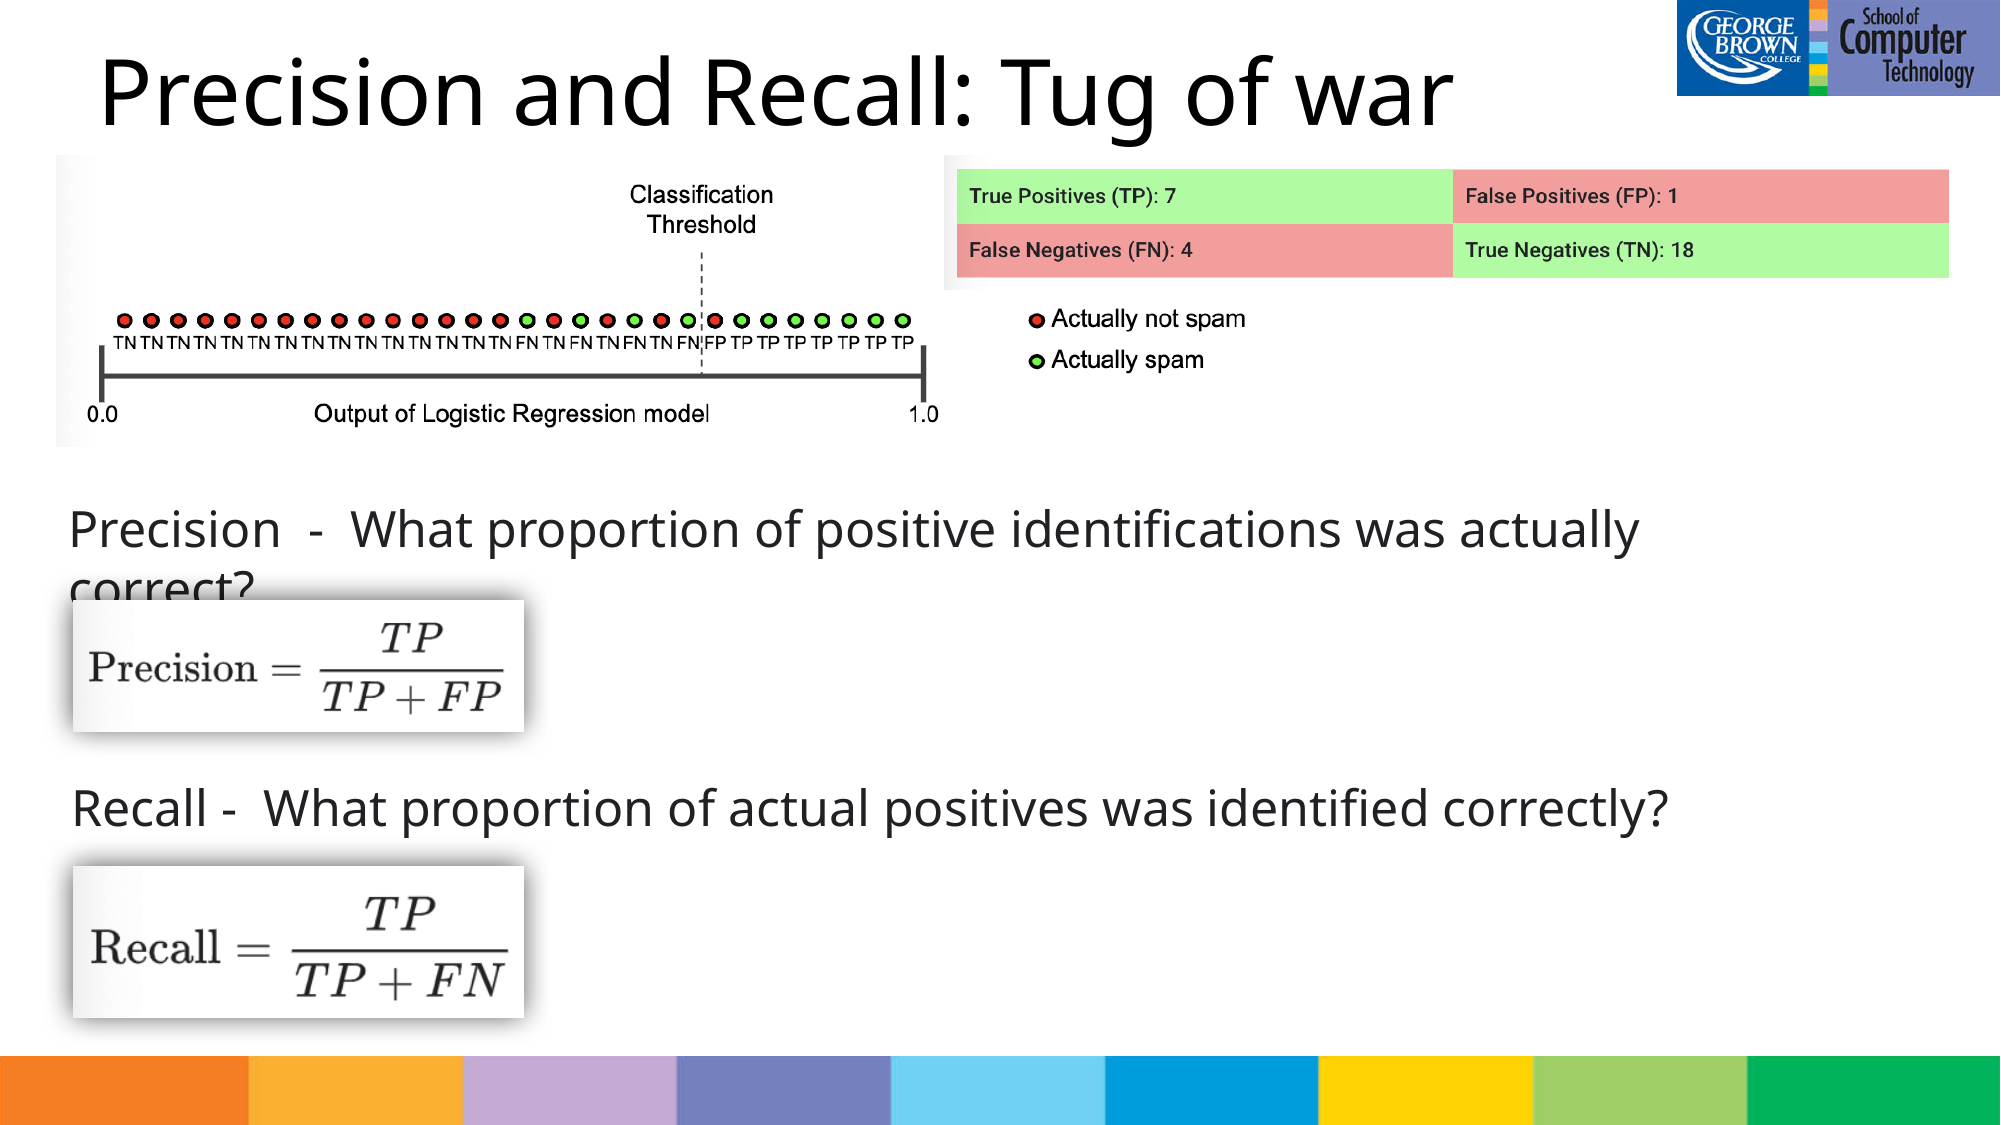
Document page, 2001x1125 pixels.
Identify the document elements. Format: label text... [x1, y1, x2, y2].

picture [1677, 0, 2000, 96]
picture [0, 1056, 1105, 1125]
title Precision and Recall: Tug of war [82, 0, 1808, 155]
text_box Precision - What proportion of positive identifications was actually correct? [53, 490, 1835, 626]
picture [73, 600, 524, 732]
picture [1318, 1056, 2000, 1125]
picture [56, 155, 1961, 447]
text_box Recall - What proportion of actual positives was identified correctly? [56, 769, 1838, 845]
picture [73, 866, 524, 1018]
